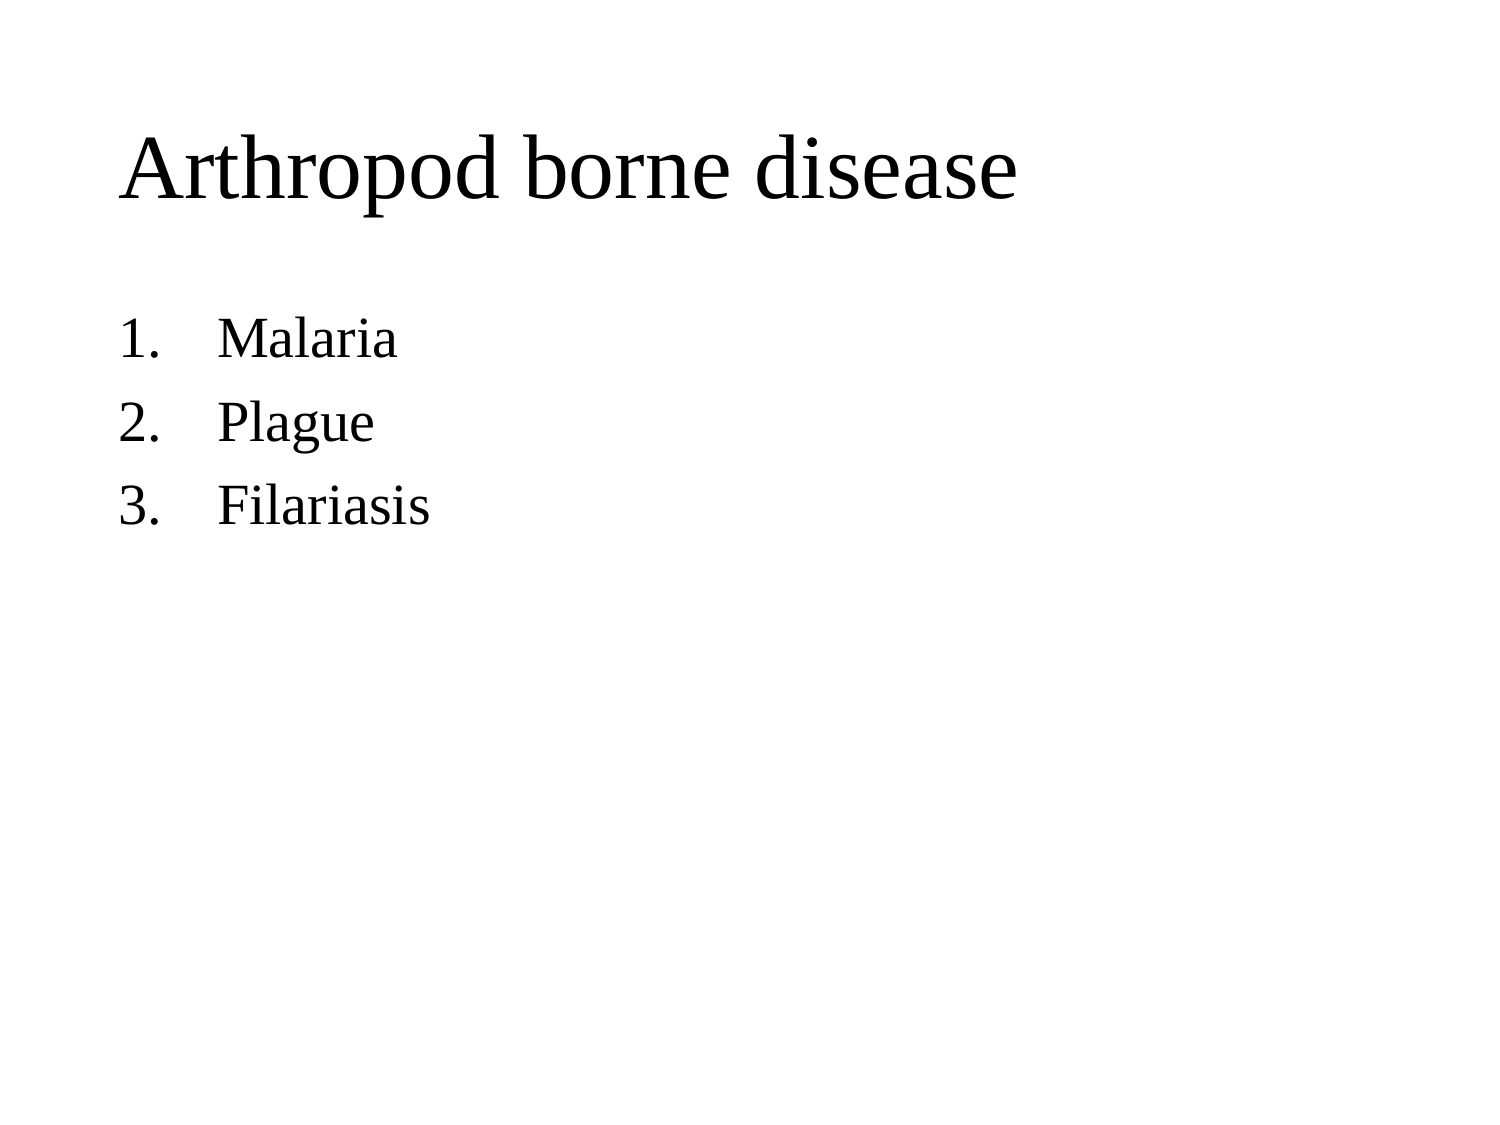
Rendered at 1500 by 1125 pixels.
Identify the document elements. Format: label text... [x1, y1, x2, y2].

title Arthropod borne disease [103, 59, 1397, 278]
list Malaria Plague Filariasis [103, 299, 1397, 1014]
